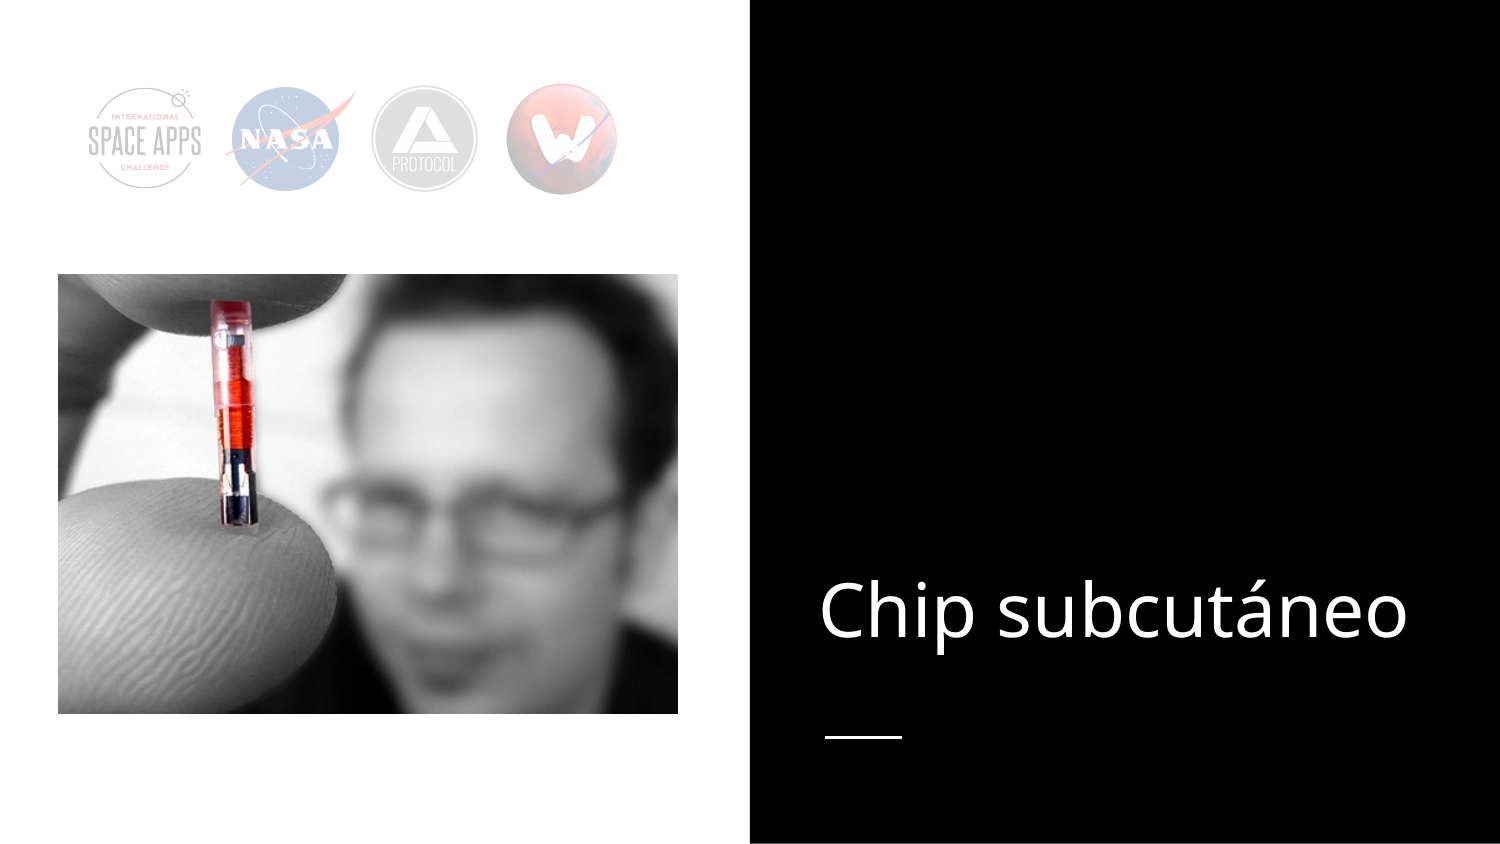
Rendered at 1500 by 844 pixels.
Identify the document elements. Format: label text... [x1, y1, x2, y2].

text_box Chip subcutáneo [803, 547, 1476, 740]
picture [84, 73, 669, 205]
picture [58, 274, 678, 715]
